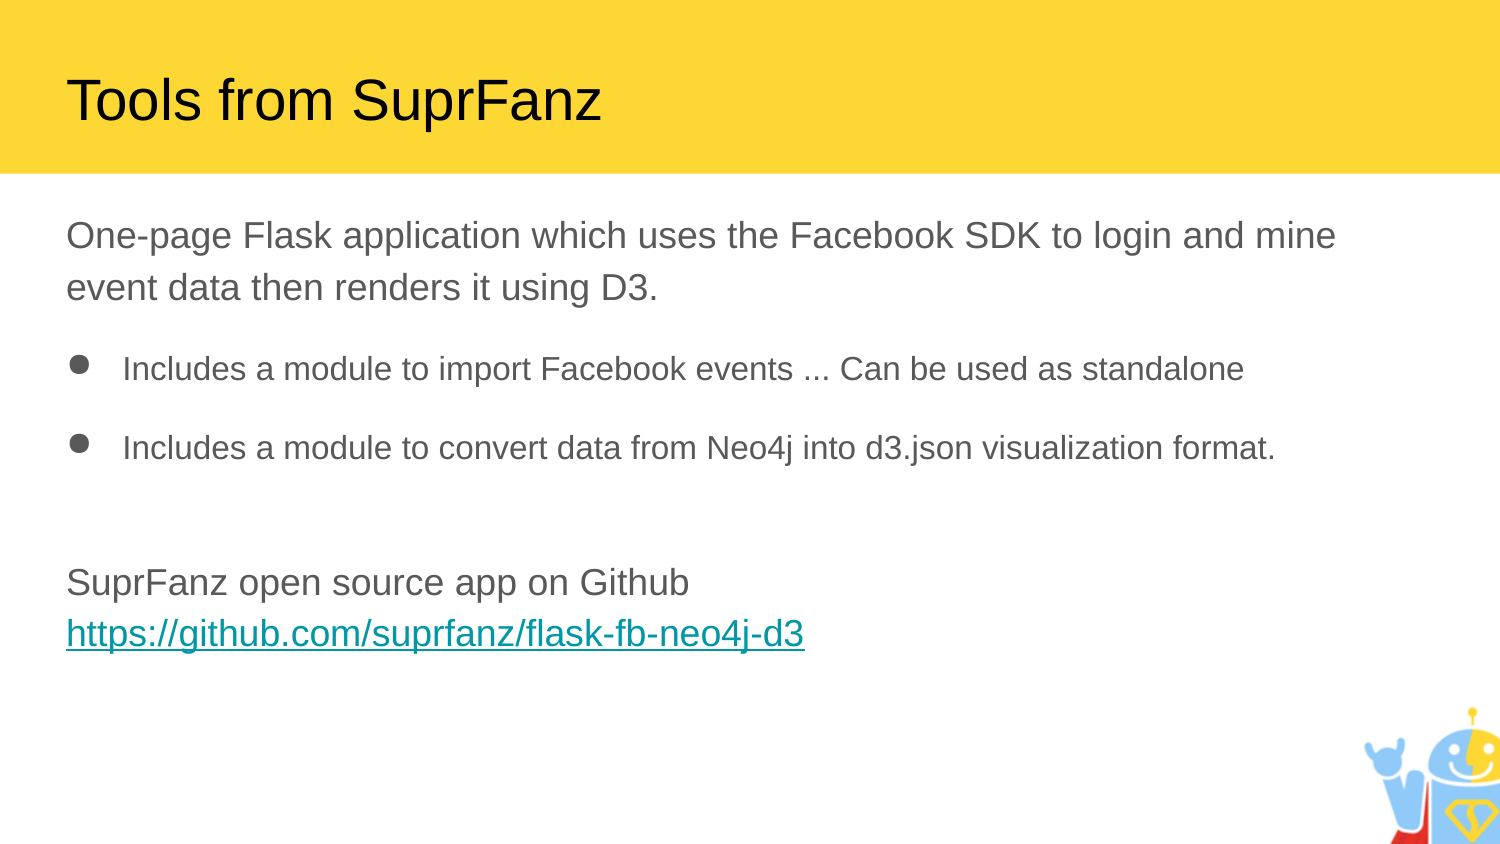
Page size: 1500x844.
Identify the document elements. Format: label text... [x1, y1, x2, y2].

title Tools from SuprFanz [51, 47, 1449, 142]
list One-page Flask application which uses the Facebook SDK to login and mine event data then renders it using D3. Includes a module to import Facebook events ... Can be used as standalone Includes a module to convert data from Neo4j into d3.json visualization format. SuprFanz open source app on Github https://github.com/suprfanz/flask-fb-neo4j-d3 [51, 189, 1449, 750]
picture [1360, 703, 1500, 844]
